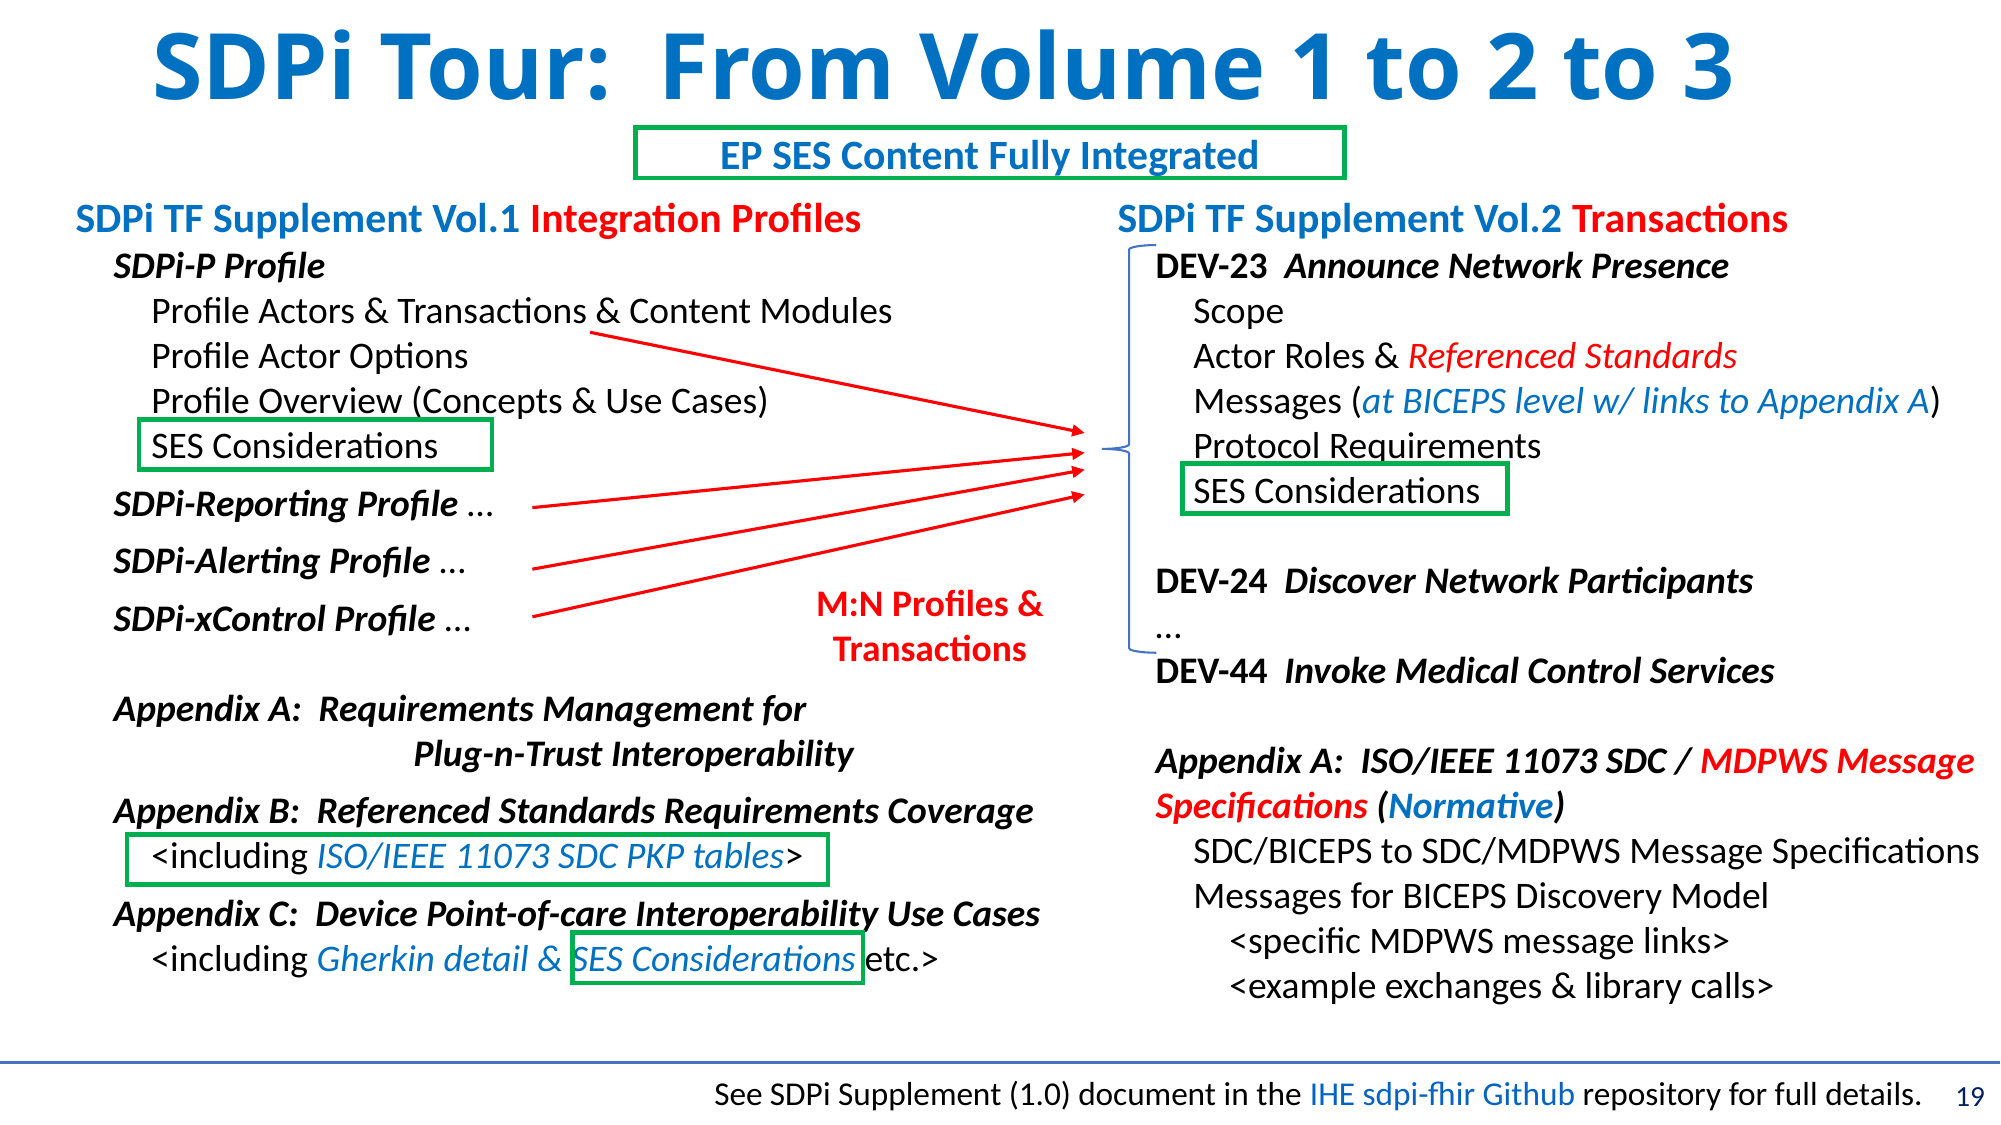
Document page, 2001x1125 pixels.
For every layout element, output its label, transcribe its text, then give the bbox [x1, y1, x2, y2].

text_box [1181, 462, 1508, 515]
text_box See SDPi Supplement (1.0) document in the IHE sdpi-fhir Github repository for full details. [682, 1064, 1938, 1120]
text_box SDPi TF Supplement Vol.1 Integration Profiles SDPi-P Profile Profile Actors & Transactions & Content Modules Profile Actor Options Profile Overview (Concepts & Use Cases) SES Considerations SDPi-Reporting Profile … SDPi-Alerting Profile … SDPi-xControl Profile … Appendix A: Requirements Management for Plug-n-Trust Interoperability Appendix B: Referenced Standards Requirements Coverage <including ISO/IEEE 11073 SDC PKP tables> Appendix C: Device Point-of-care Interoperability Use Cases <including Gherkin detail & SES Considerations etc.> [60, 183, 1069, 1044]
title SDPi Tour: From Volume 1 to 2 to 3 [137, 3, 1863, 136]
text_box [138, 418, 493, 471]
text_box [532, 244, 1157, 678]
slide_number 19 [1810, 1064, 2000, 1125]
text_box EP SES Content Fully Integrated [634, 127, 1346, 179]
text_box [126, 833, 829, 886]
text_box SDPi TF Supplement Vol.2 Transactions DEV-23 Announce Network Presence Scope Actor Roles & Referenced Standards Messages (at BICEPS level w/ links to Appendix A) Protocol Requirements SES Considerations DEV-24 Discover Network Participants … DEV-44 Invoke Medical Control Services Appendix A: ISO/IEEE 11073 SDC / MDPWS Message Specifications (Normative) SDC/BICEPS to SDC/MDPWS Message Specifications Messages for BICEPS Discovery Model <specific MDPWS message links> <example exchanges & library calls> [1102, 183, 2000, 1014]
text_box [571, 932, 864, 984]
